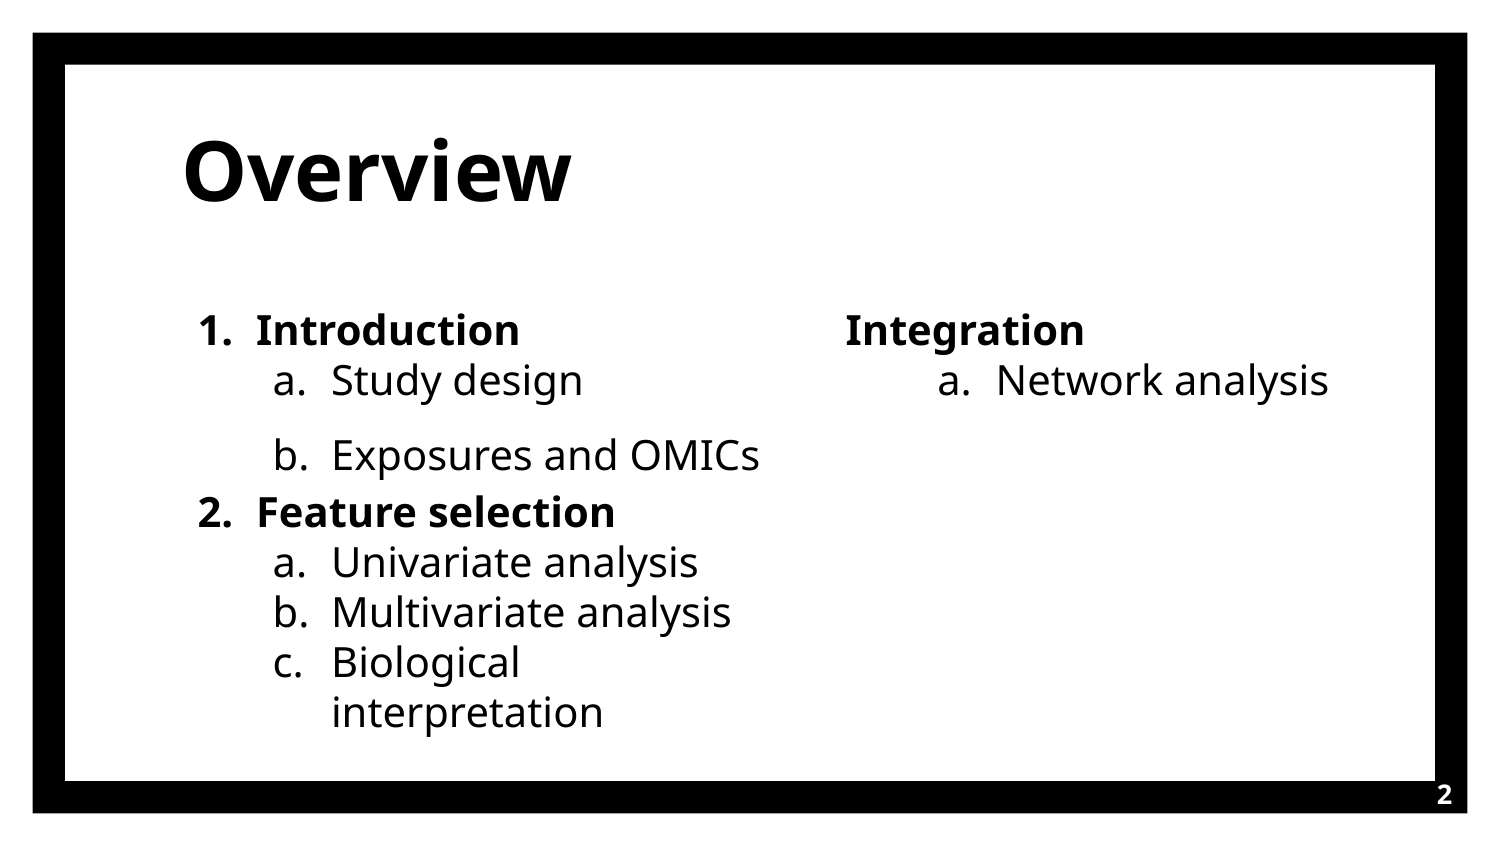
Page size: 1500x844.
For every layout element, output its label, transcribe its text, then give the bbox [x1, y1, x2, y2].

text_box Overview [166, 102, 979, 217]
text_box Introduction Study design Exposures and OMICs Feature selection Univariate analysis Multivariate analysis Biological interpretation [166, 280, 804, 770]
slide_number ‹#› [1377, 761, 1468, 827]
text_box Integration Network analysis [830, 280, 1441, 770]
